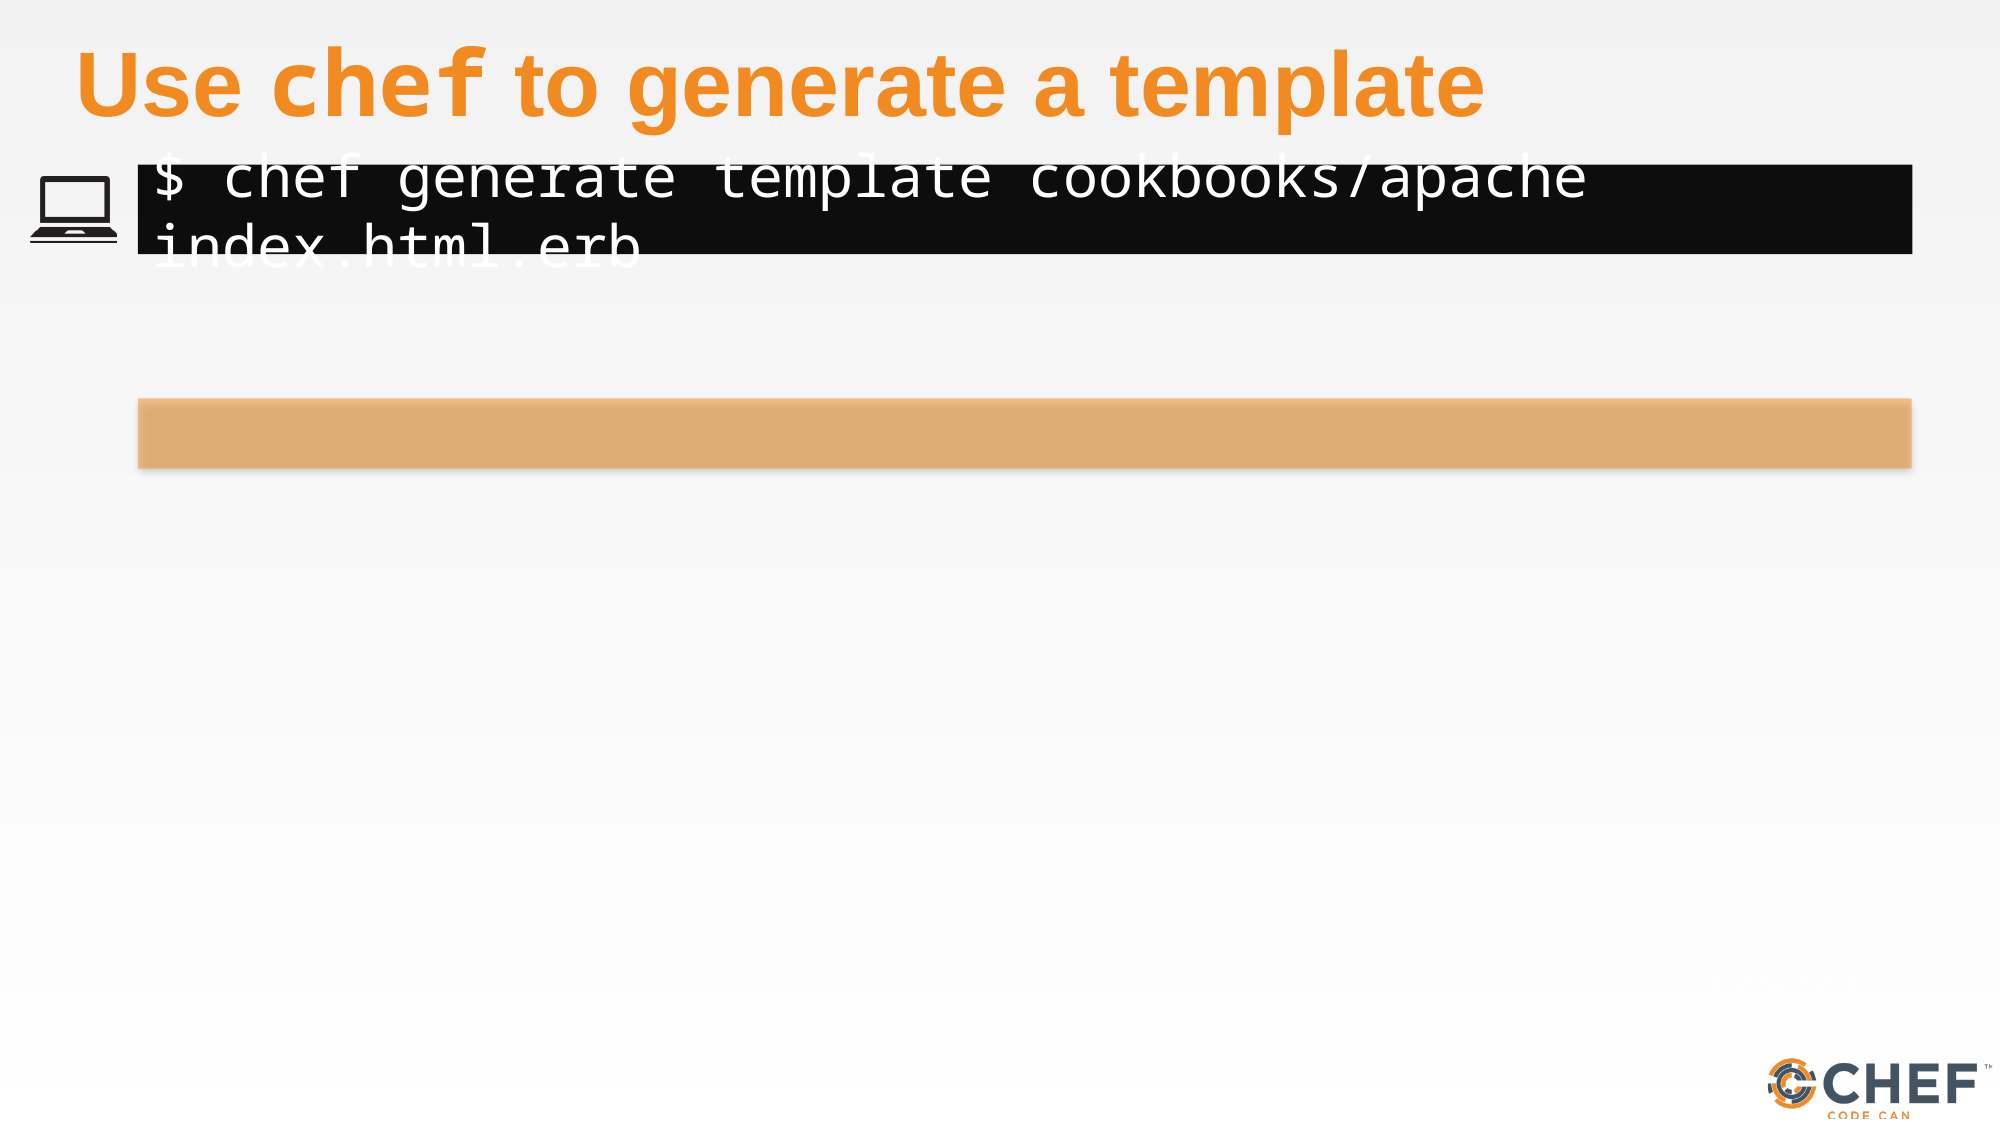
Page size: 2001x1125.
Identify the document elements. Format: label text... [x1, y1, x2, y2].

list $ chef generate template cookbooks/apache index.html.erb [137, 164, 1913, 255]
title Use chef to generate a template [75, 37, 1913, 140]
